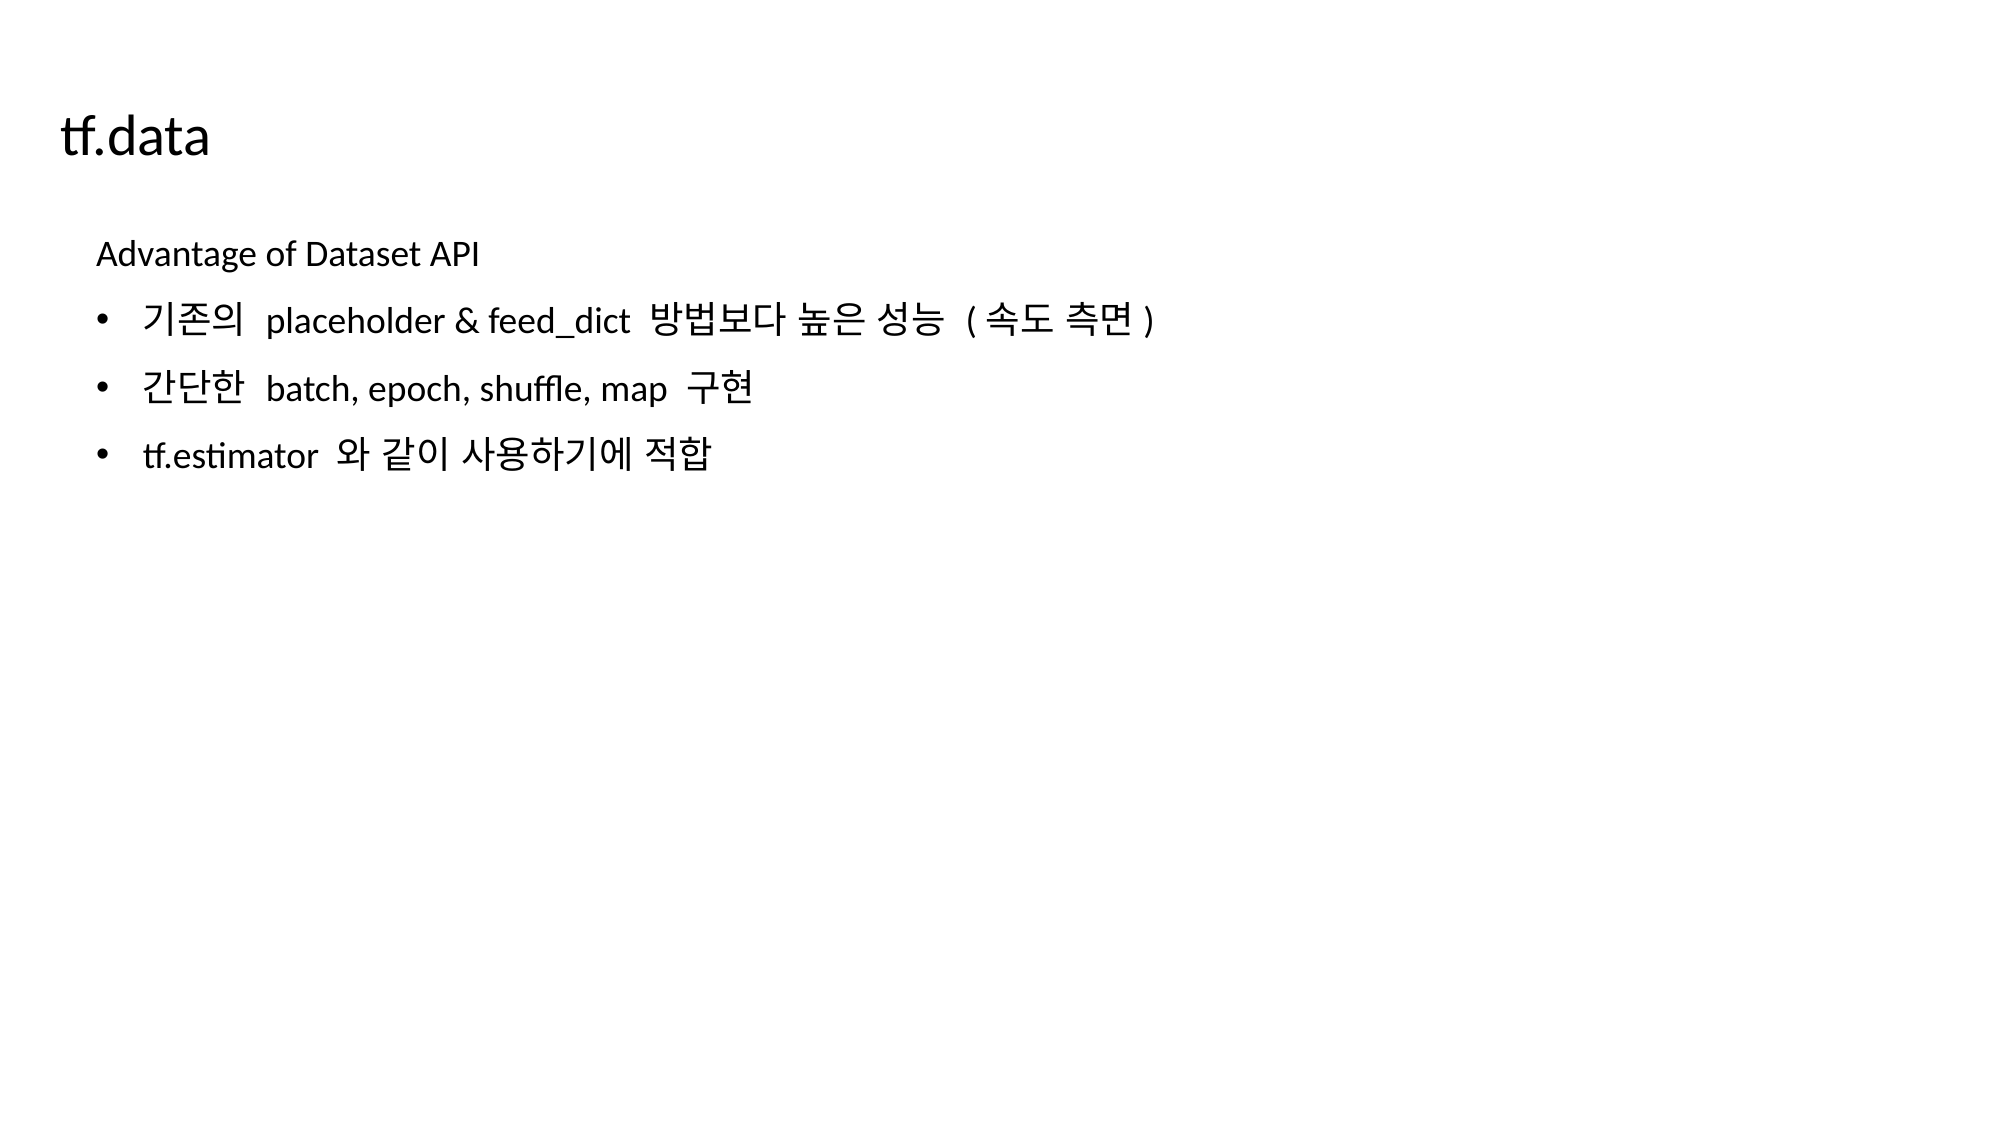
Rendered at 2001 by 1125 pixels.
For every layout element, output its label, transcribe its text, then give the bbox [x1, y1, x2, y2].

text_box Advantage of Dataset API 기존의 placeholder & feed_dict 방법보다 높은 성능 (속도 측면) 간단한 batch, epoch, shuffle, map 구현 tf.estimator 와 같이 사용하기에 적합 [81, 198, 1170, 484]
text_box tf.data [46, 89, 227, 175]
